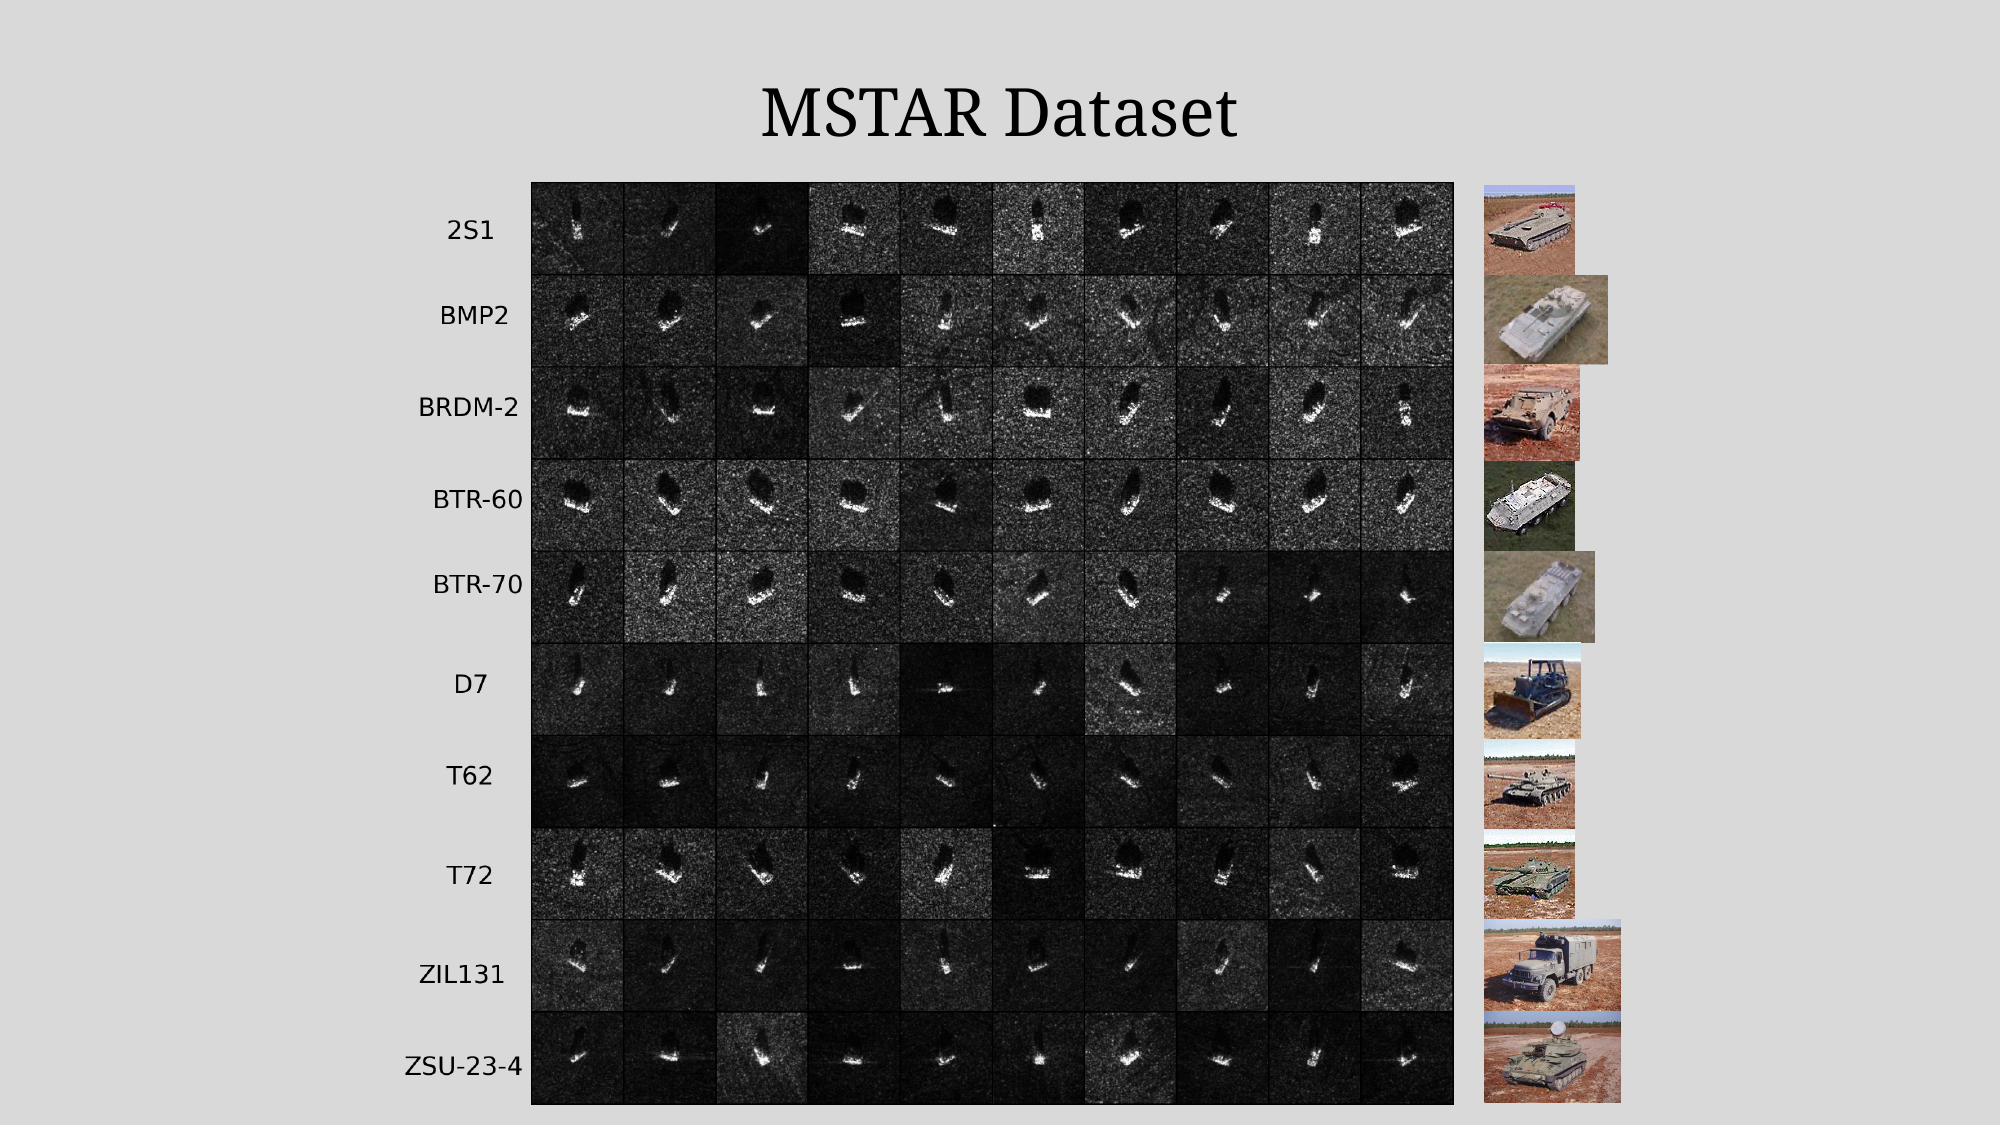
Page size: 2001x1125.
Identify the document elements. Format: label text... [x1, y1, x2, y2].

title MSTAR Dataset [137, 59, 1863, 171]
picture [373, 151, 1621, 1125]
